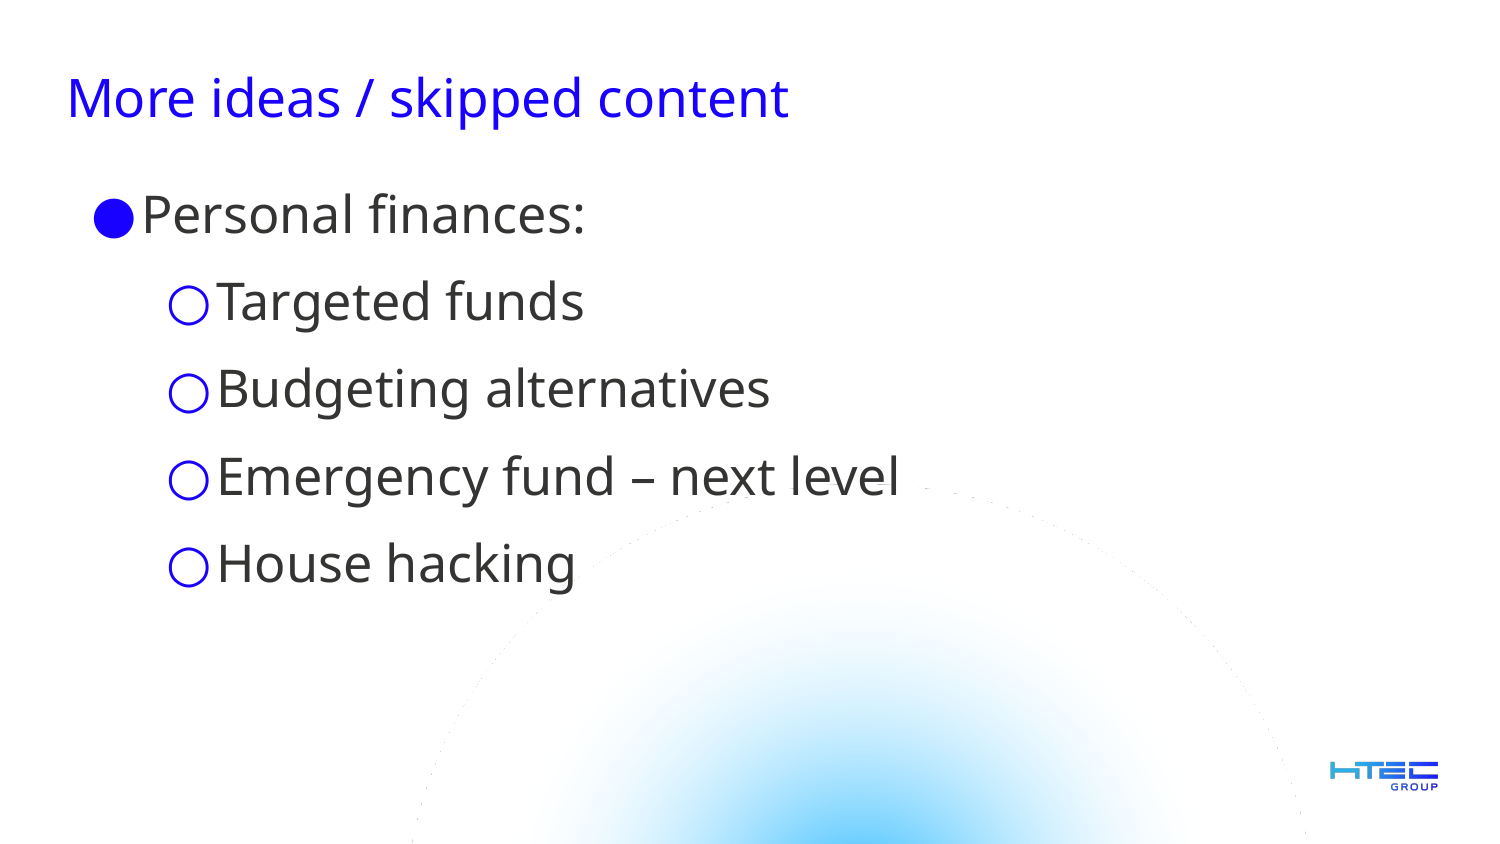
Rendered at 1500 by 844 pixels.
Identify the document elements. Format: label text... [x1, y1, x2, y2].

title More ideas / skipped content [51, 49, 1449, 144]
list Personal finances: Targeted funds Budgeting alternatives Emergency fund – next level House hacking [51, 166, 1449, 727]
picture [307, 727, 1445, 844]
